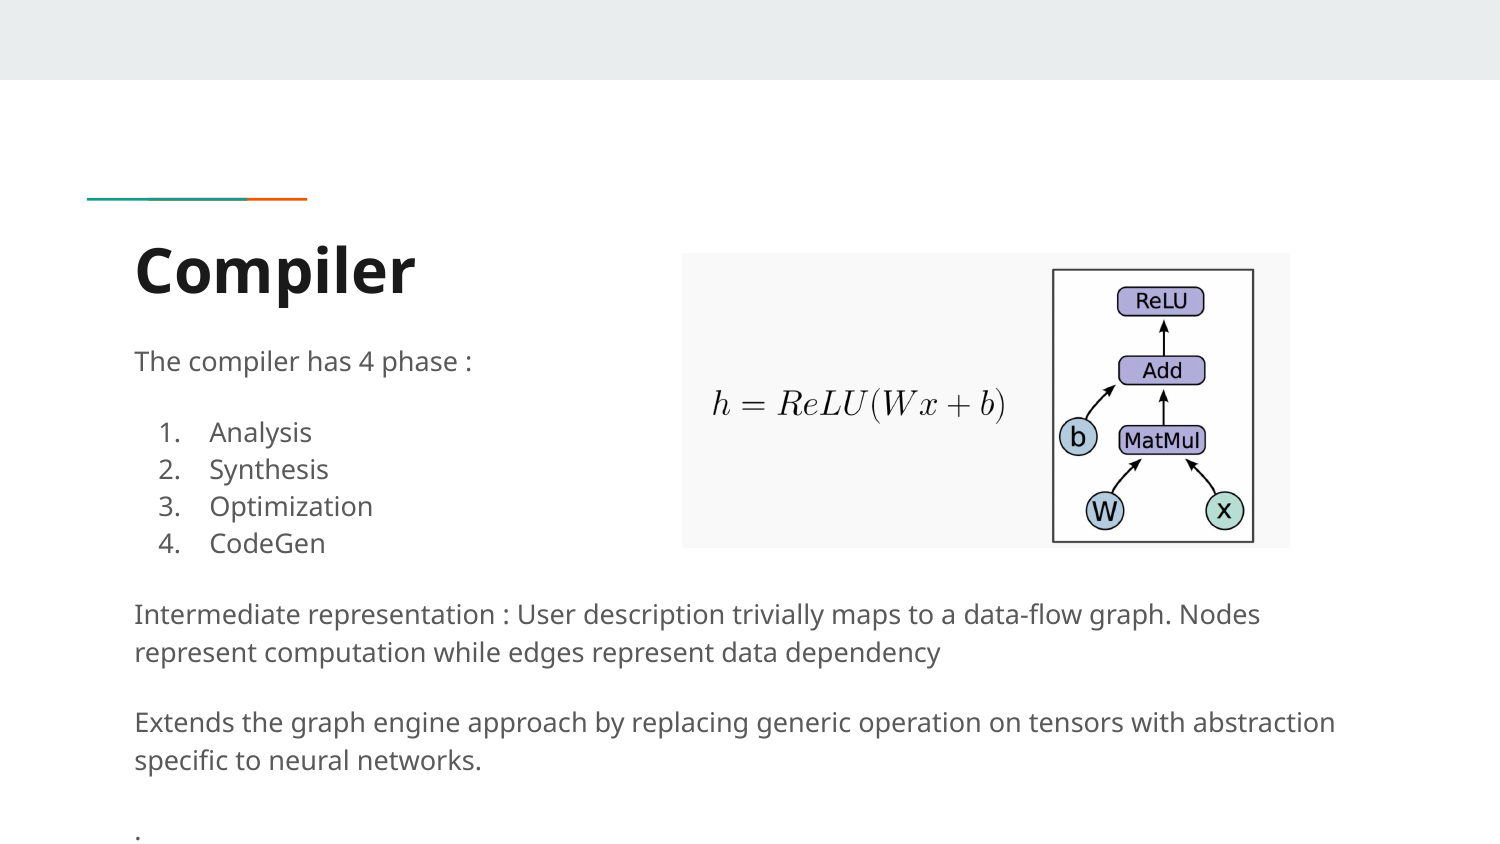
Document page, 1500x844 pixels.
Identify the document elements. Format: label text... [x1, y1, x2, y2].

picture [681, 253, 1290, 548]
title Compiler [119, 216, 1381, 305]
list The compiler has 4 phase : Analysis Synthesis Optimization CodeGen Intermediate representation : User description trivially maps to a data-flow graph. Nodes represent computation while edges represent data dependency Extends the graph engine approach by replacing generic operation on tensors with abstraction specific to neural networks. . [119, 324, 1381, 817]
